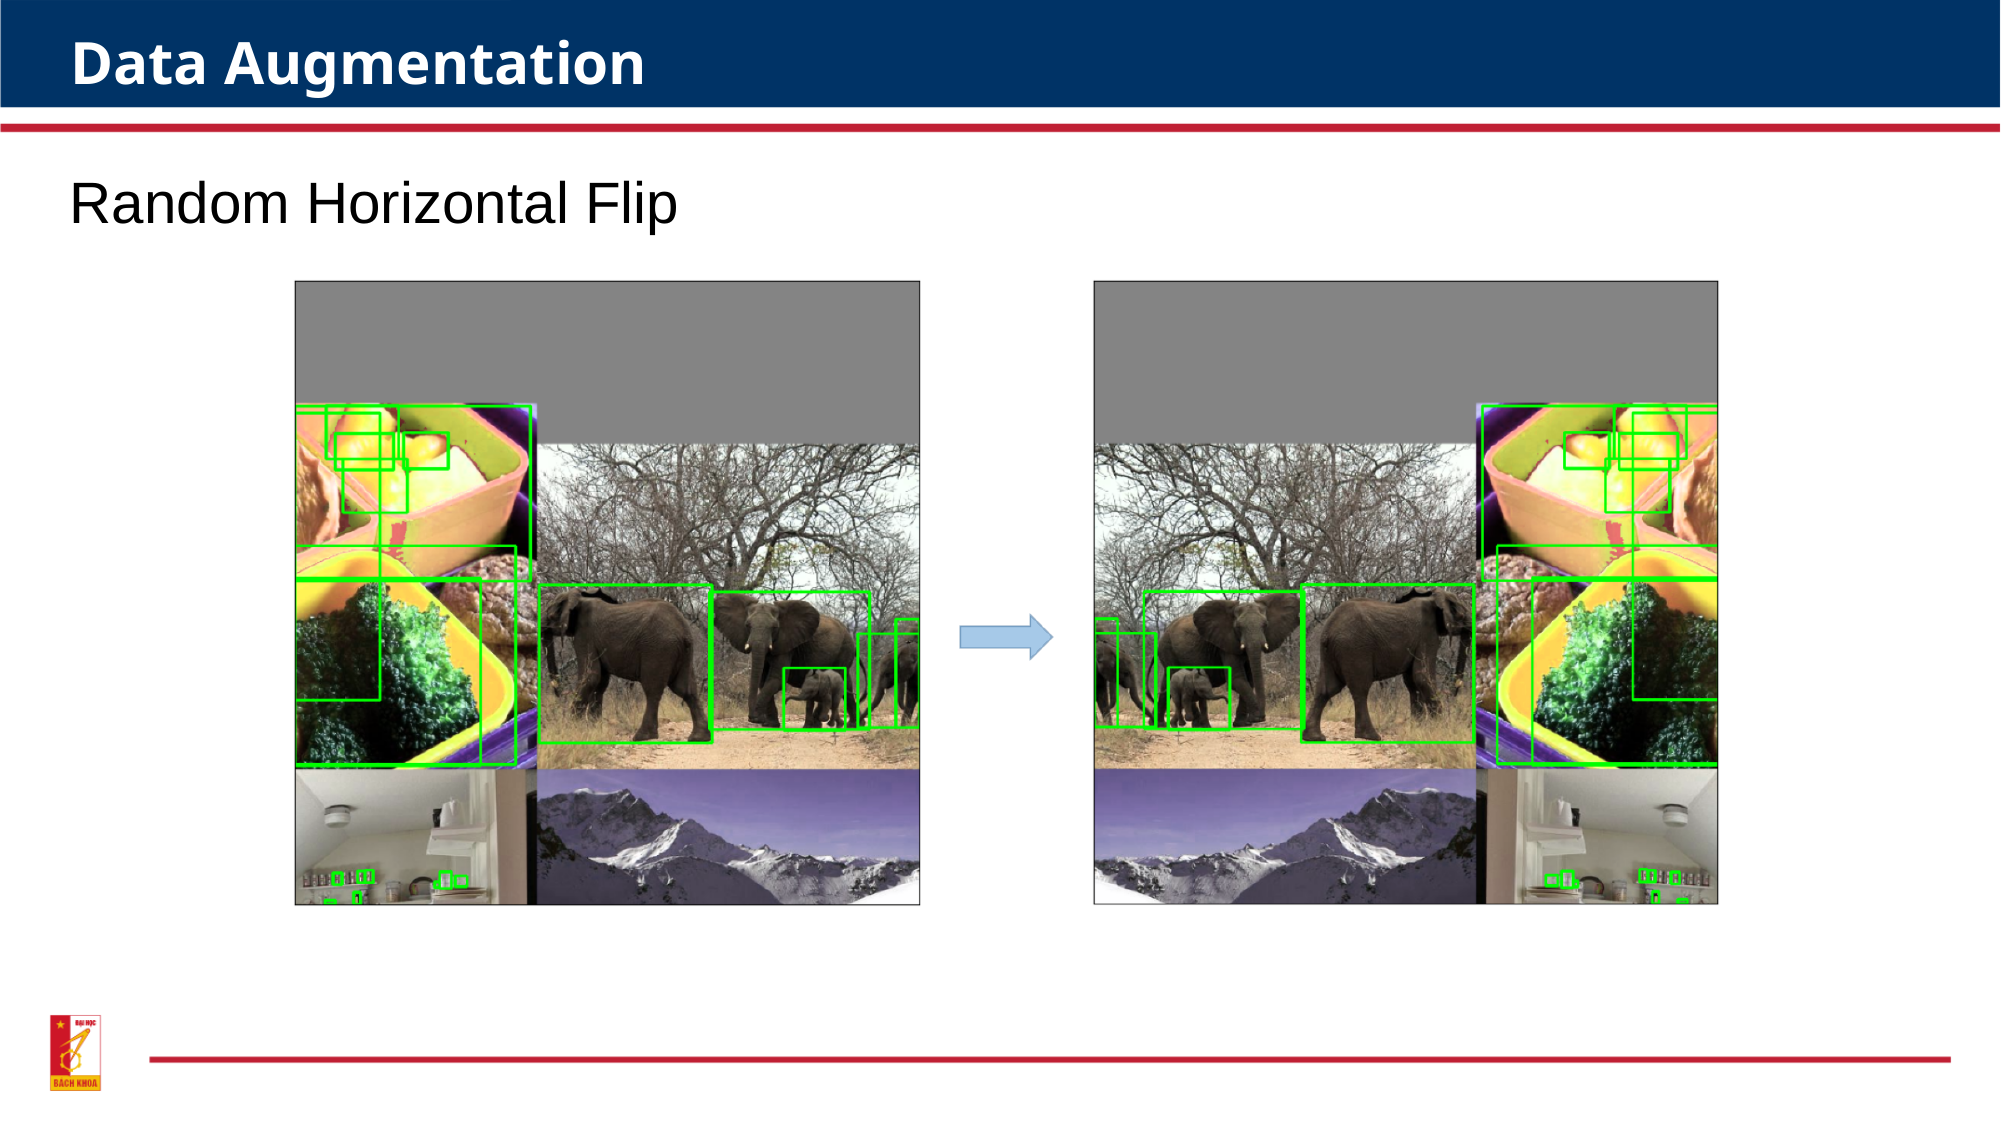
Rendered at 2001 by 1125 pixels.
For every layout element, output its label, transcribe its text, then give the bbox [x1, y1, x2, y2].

picture [0, 0, 2001, 1125]
text_box Random Horizontal Flip [55, 157, 1957, 1030]
text_box Data Augmentation [55, 18, 1945, 90]
